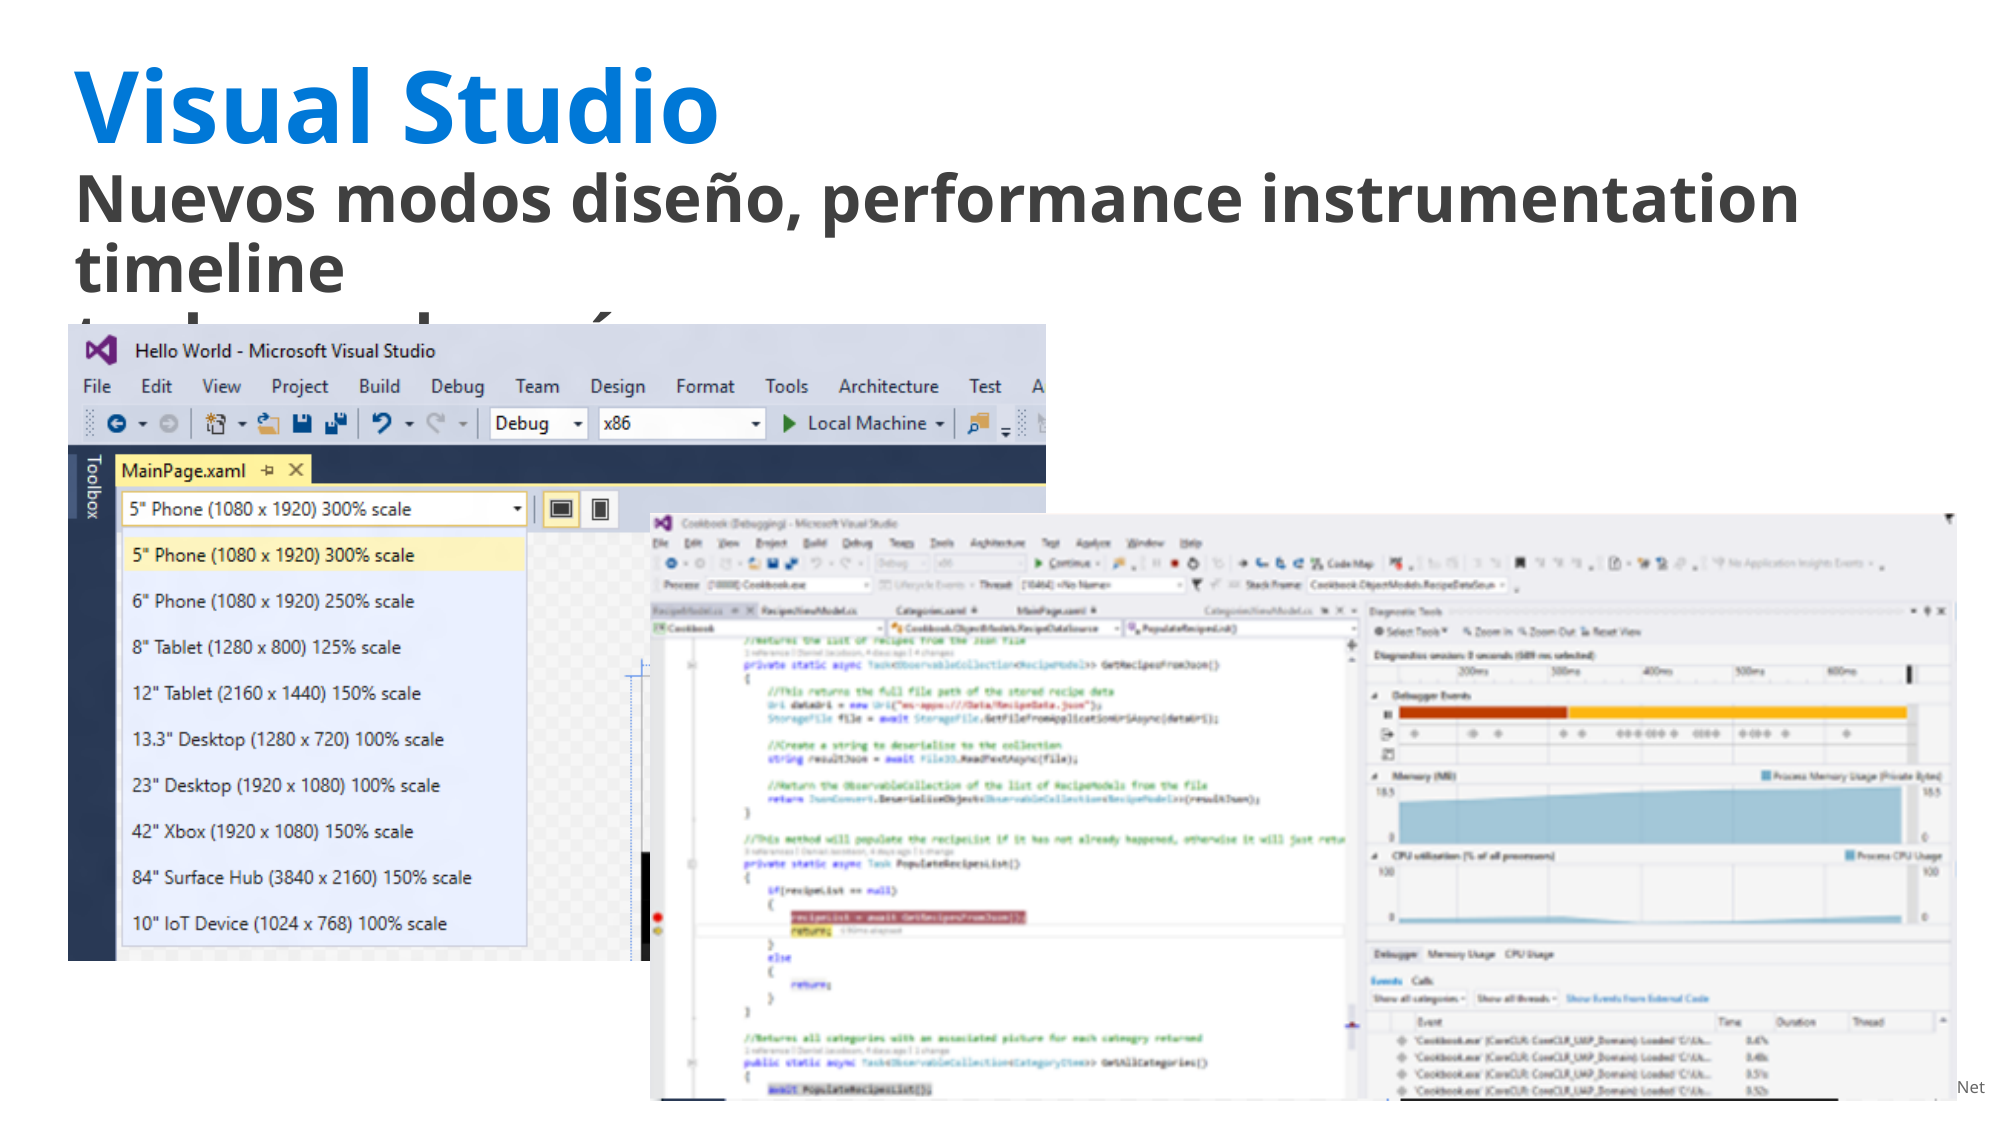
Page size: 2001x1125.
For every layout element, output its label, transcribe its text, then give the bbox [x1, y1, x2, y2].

picture [68, 324, 1957, 1101]
title Visual Studio Nuevos modos diseño, performance instrumentation timeline tool y mucho más… [44, 33, 1956, 195]
